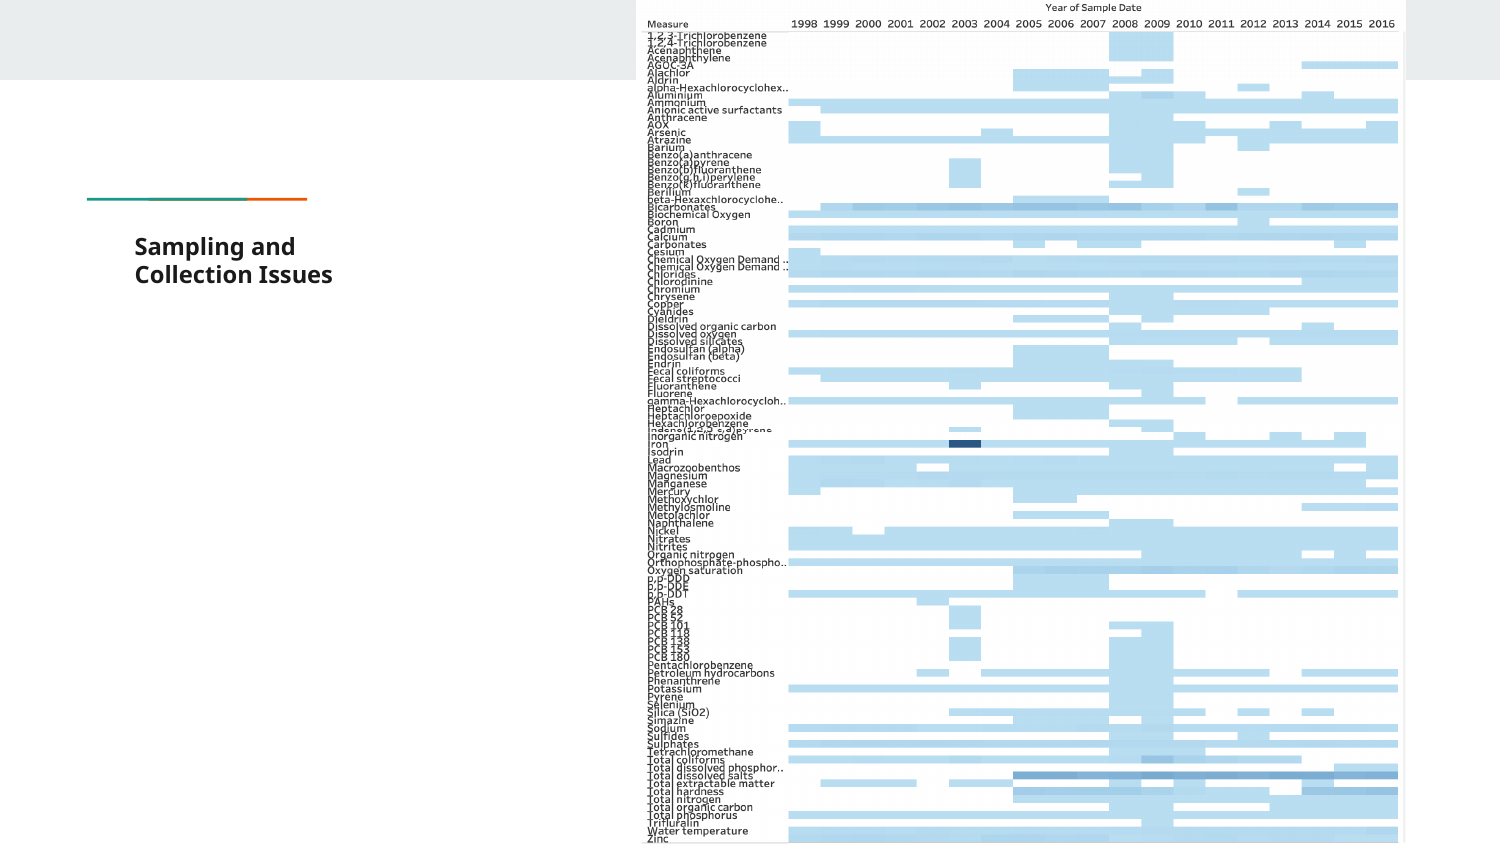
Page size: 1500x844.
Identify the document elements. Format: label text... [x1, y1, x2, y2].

picture [636, 0, 1406, 844]
title Sampling and Collection Issues [119, 216, 631, 305]
